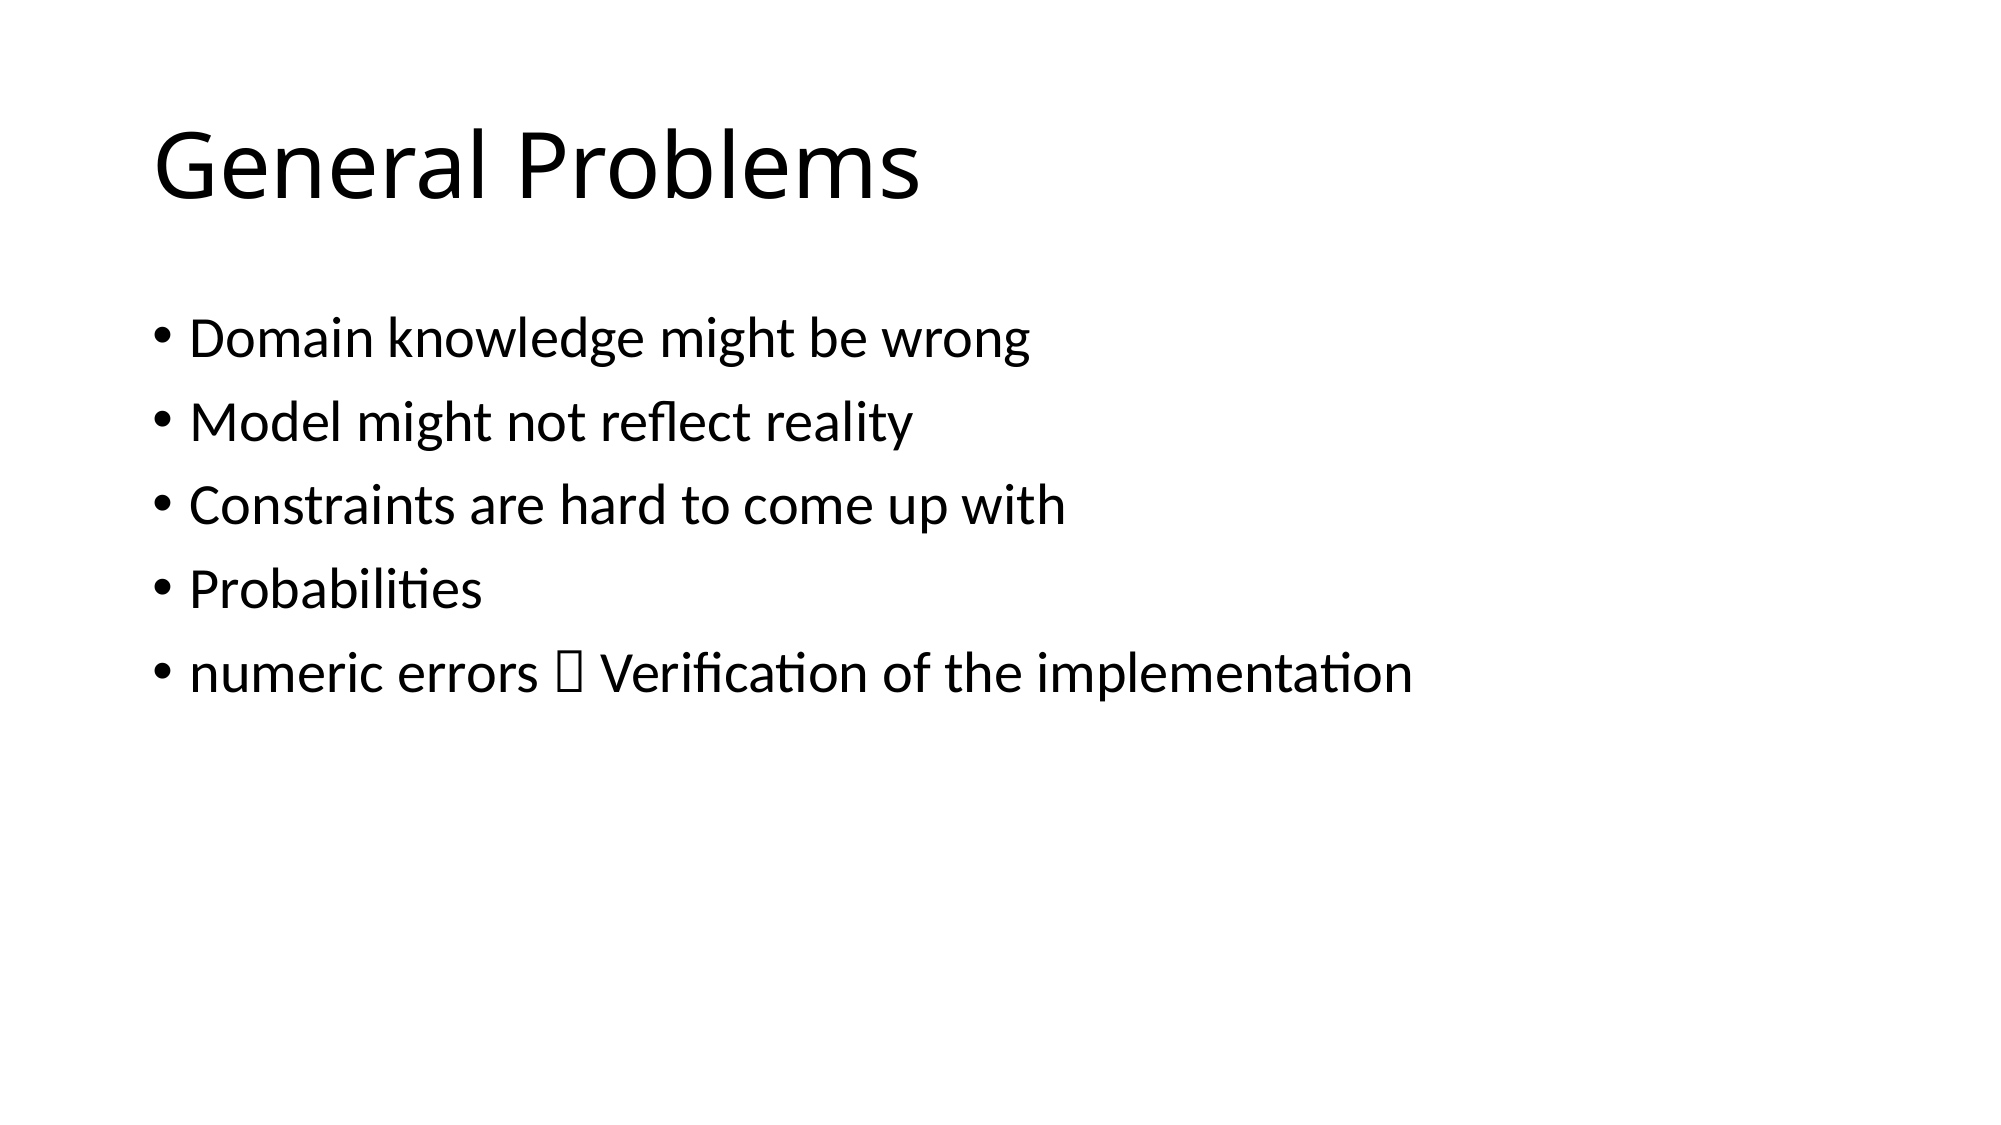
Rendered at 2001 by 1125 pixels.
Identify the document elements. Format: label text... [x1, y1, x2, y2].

title General Problems [137, 59, 1863, 278]
list Domain knowledge might be wrong Model might not reflect reality Constraints are hard to come up with Probabilities numeric errors  Verification of the implementation [137, 299, 1863, 1014]
